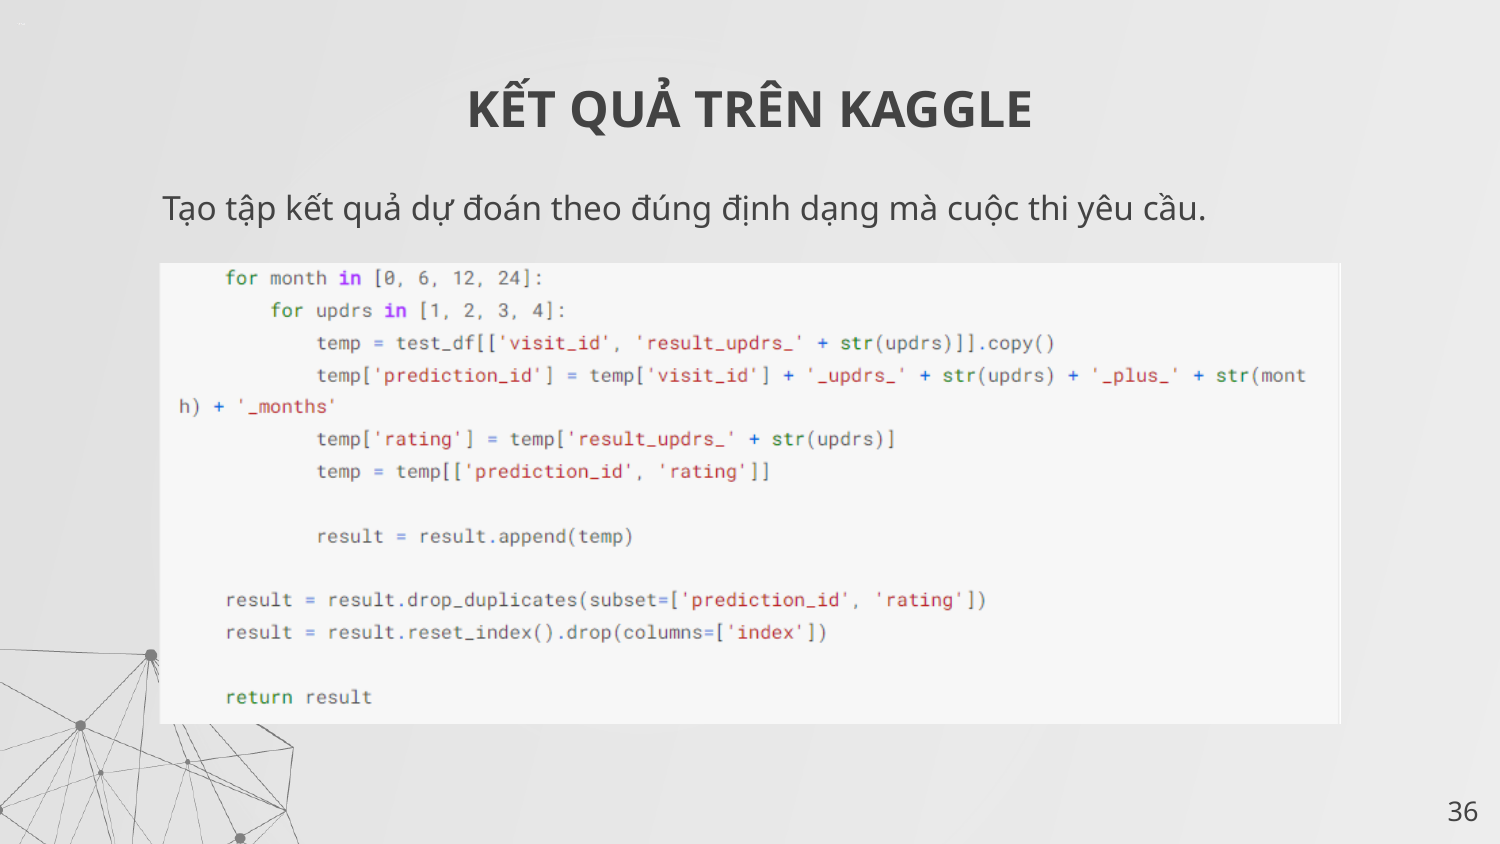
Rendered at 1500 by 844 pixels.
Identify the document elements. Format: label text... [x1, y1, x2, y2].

slide_number 36 [1403, 779, 1494, 844]
picture [0, 0, 1500, 844]
title KẾT QUẢ TRÊN KAGGLE [280, 61, 1220, 155]
text_box Tạo tập kết quả dự đoán theo đúng định dạng mà cuộc thi yêu cầu. [147, 166, 1283, 231]
